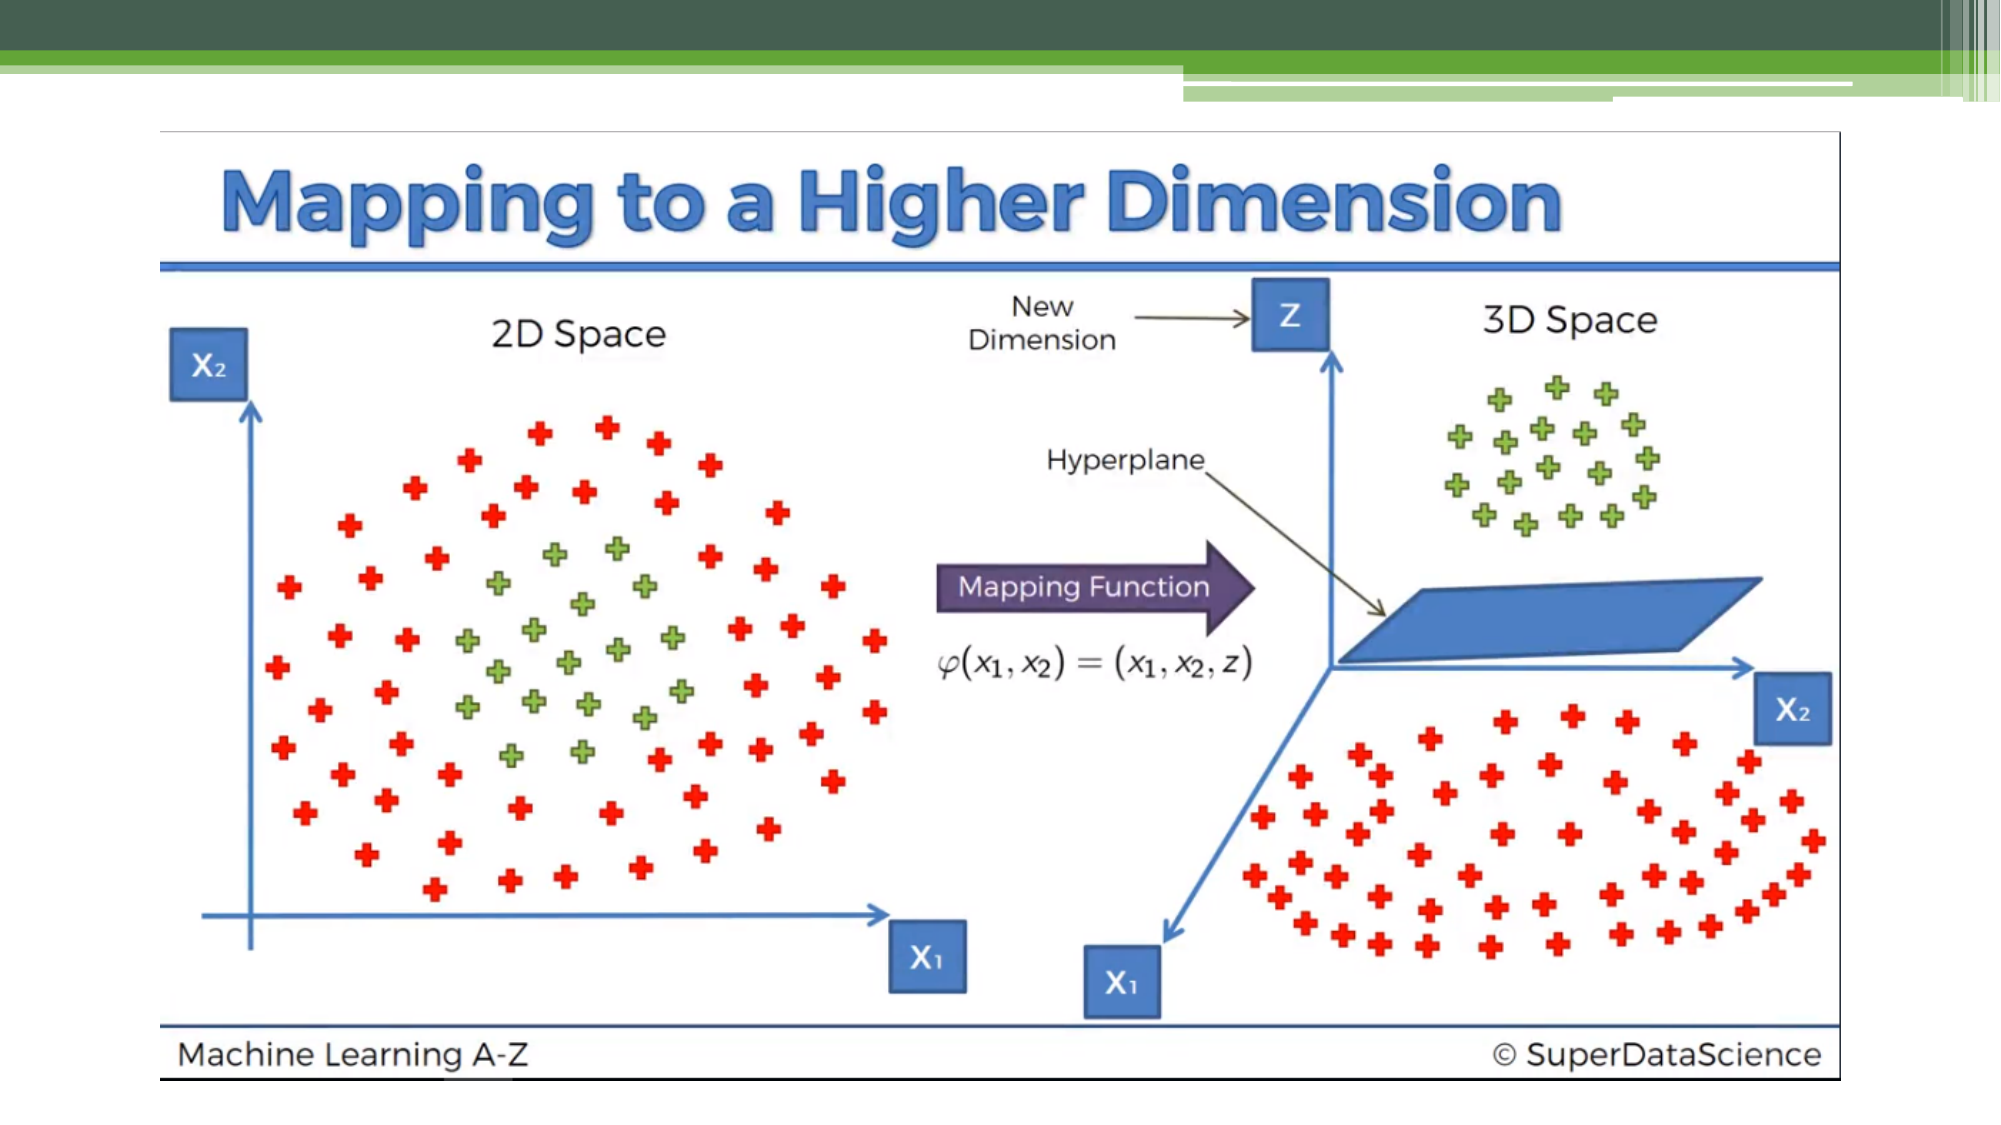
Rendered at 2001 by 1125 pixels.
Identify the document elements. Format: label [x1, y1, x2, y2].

picture [160, 131, 1841, 1081]
